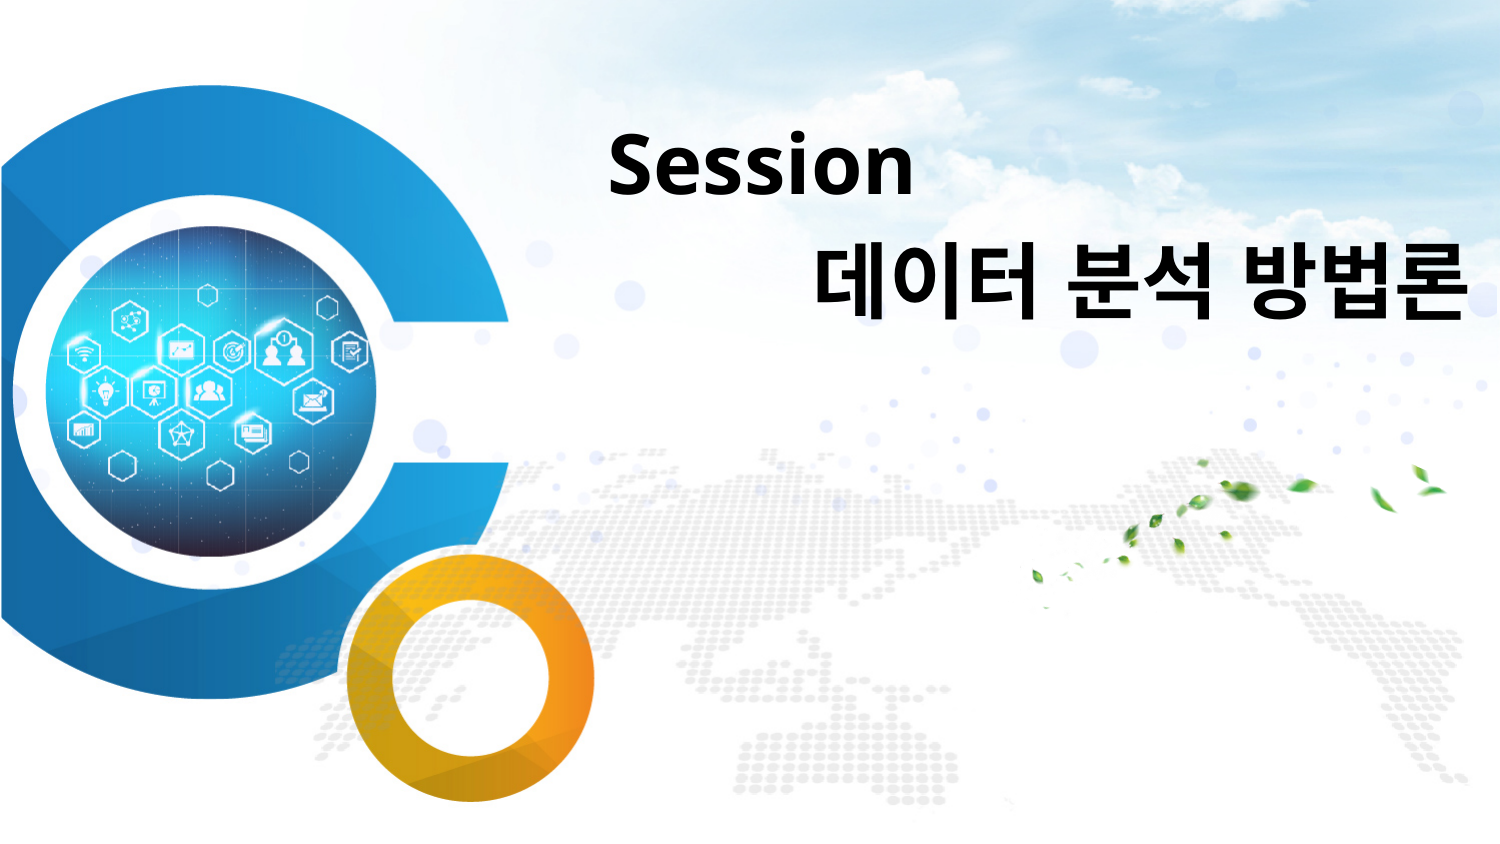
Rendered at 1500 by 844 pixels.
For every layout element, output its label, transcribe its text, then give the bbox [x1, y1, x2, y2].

picture [0, 0, 1500, 844]
text_box Session [593, 103, 933, 219]
text_box 데이터 분석 방법론 [798, 221, 1487, 337]
